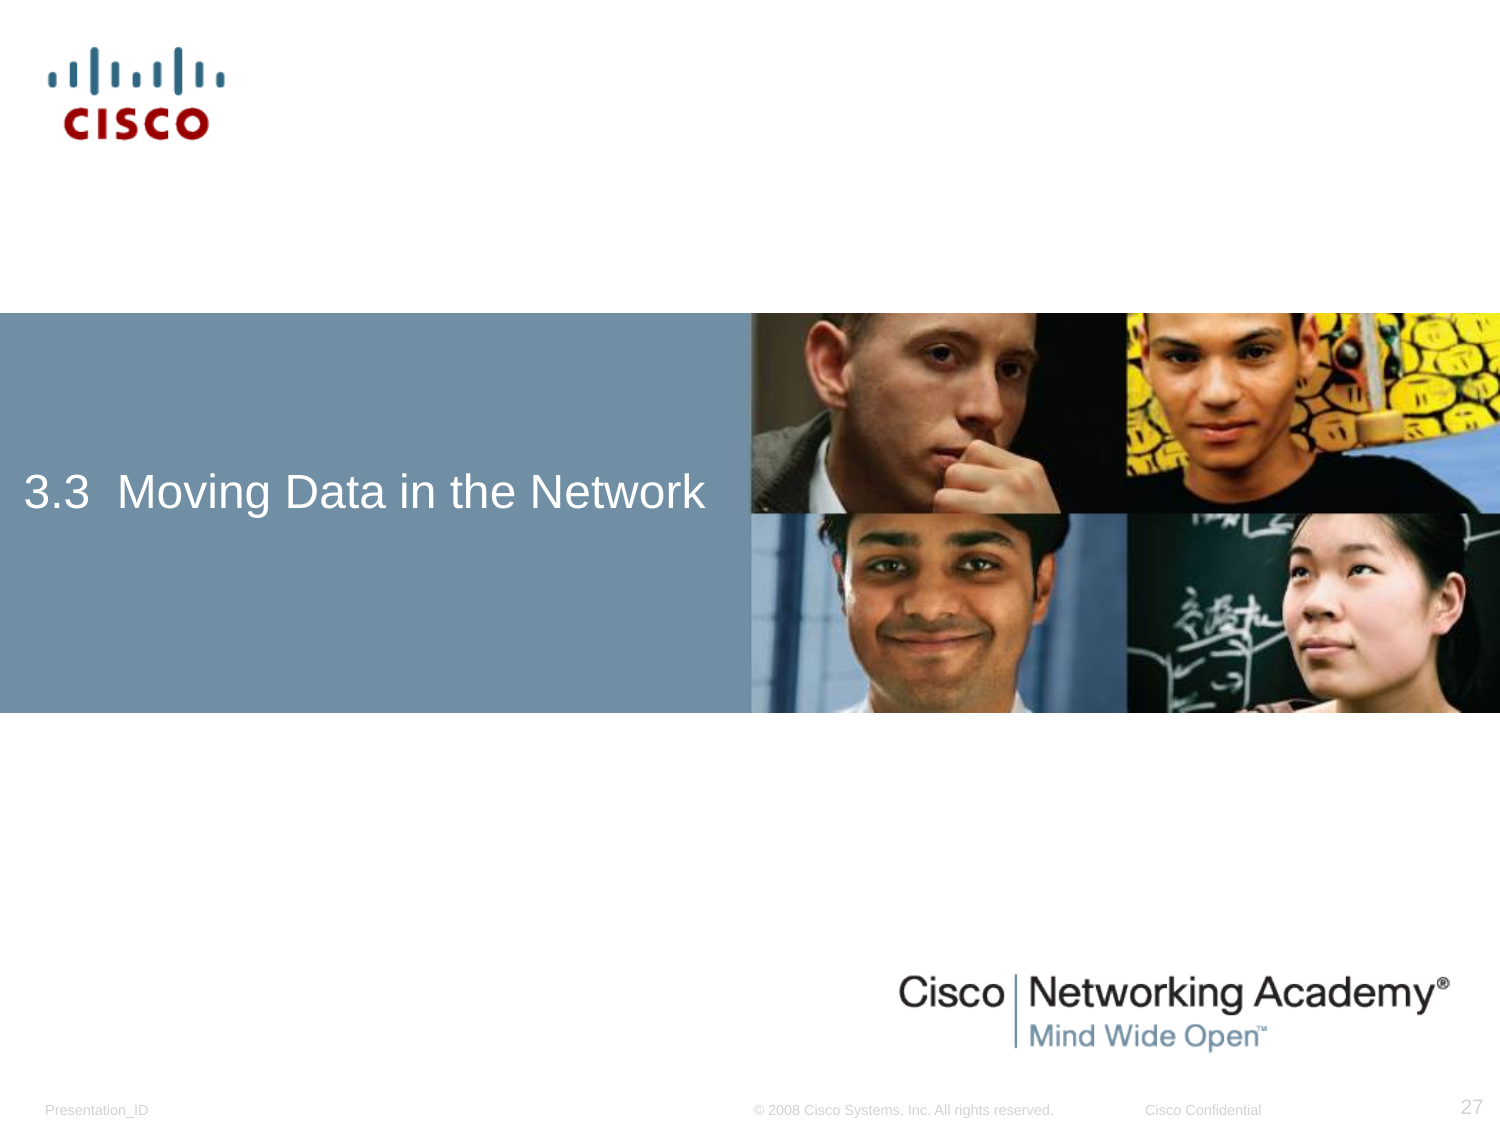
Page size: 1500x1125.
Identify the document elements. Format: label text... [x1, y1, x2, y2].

title 3.3 Moving Data in the Network [10, 371, 736, 615]
picture [899, 974, 1450, 1053]
picture [40, 19, 233, 168]
picture [0, 313, 1500, 713]
